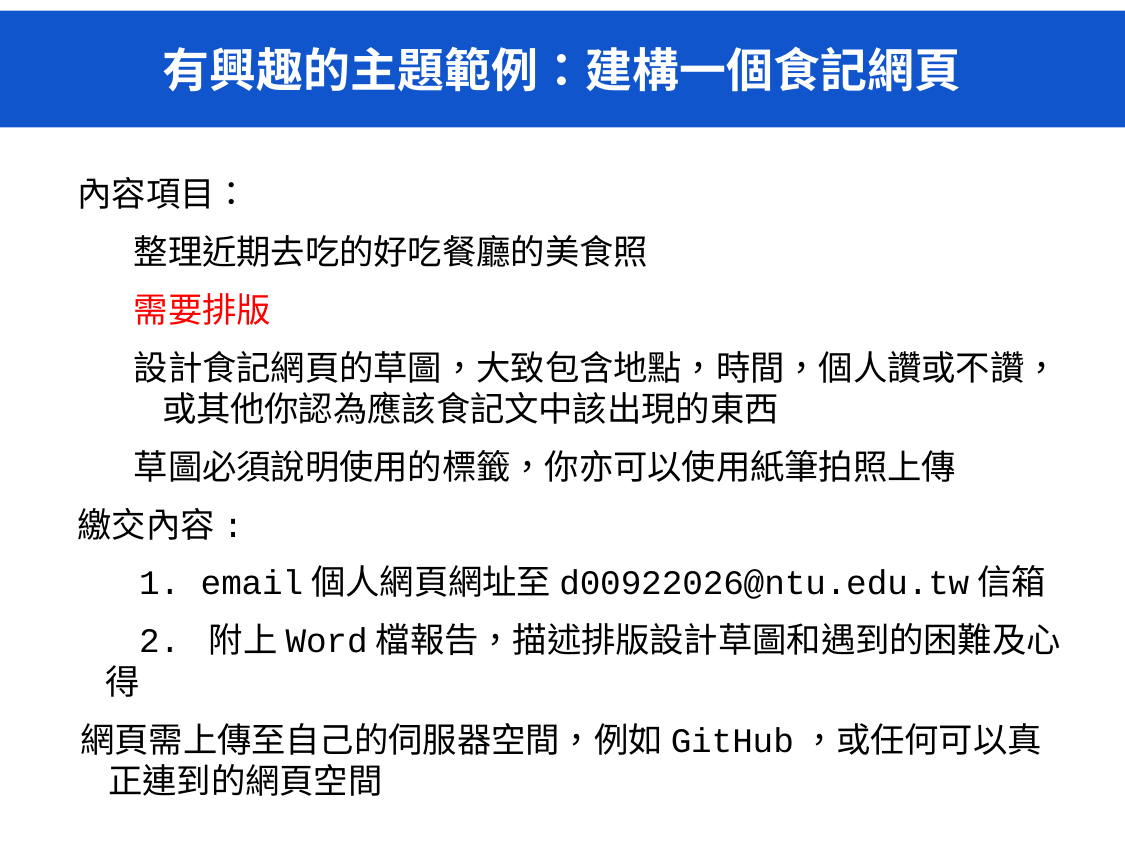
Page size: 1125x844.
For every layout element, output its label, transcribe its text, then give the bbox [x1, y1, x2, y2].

list 內容項目： 整理近期去吃的好吃餐廳的美食照 需要排版 設計食記網頁的草圖，大致包含地點，時間，個人讚或不讚，或其他你認為應該食記文中該出現的東西 草圖必須說明使用的標籤，你亦可以使用紙筆拍照上傳 繳交內容: 1. email個人網頁網址至d00922026@ntu.edu.tw信箱 2. 附上Word檔報告，描述排版設計草圖和遇到的困難及心得 網頁需上傳至自己的伺服器空間，例如GitHub，或任何可以真正連到的網頁空間 [38, 160, 1087, 826]
title 有興趣的主題範例：建構一個食記網頁 [0, 10, 1125, 128]
